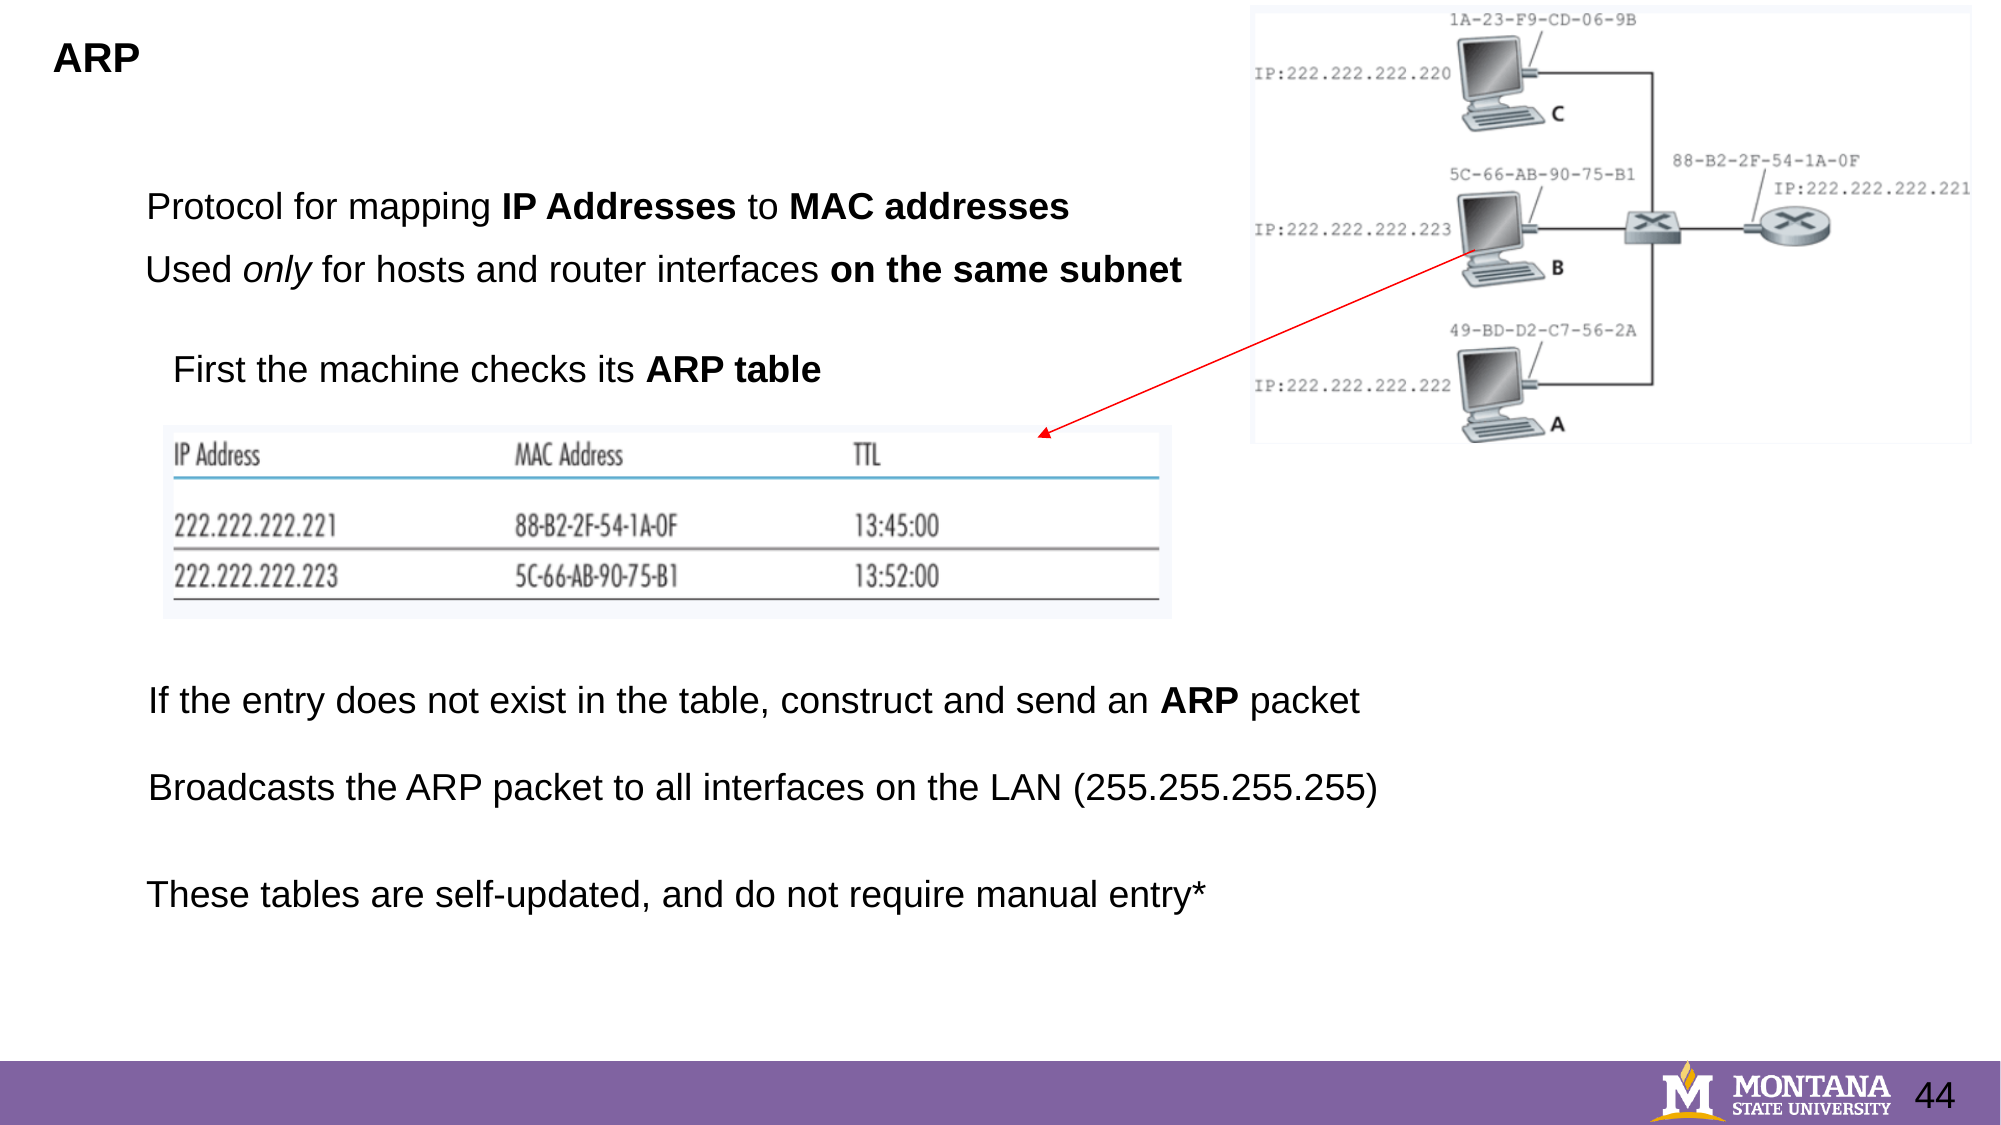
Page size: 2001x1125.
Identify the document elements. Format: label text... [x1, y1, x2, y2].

text_box Used only for hosts and router interfaces on the same subnet [130, 237, 1198, 298]
picture [1249, 5, 1972, 444]
text_box If the entry does not exist in the table, construct and send an ARP packet [133, 669, 1375, 729]
slide_number 44 [1887, 1072, 1994, 1125]
text_box These tables are self-updated, and do not require manual entry* [131, 862, 1222, 923]
picture [1650, 1060, 1891, 1122]
text_box Broadcasts the ARP packet to all interfaces on the LAN (255.255.255.255) [133, 755, 1395, 816]
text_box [1037, 249, 1476, 438]
picture [163, 424, 1172, 620]
text_box First the machine checks its ARP table [158, 337, 837, 398]
text_box Protocol for mapping IP Addresses to MAC addresses [131, 174, 1096, 235]
title ARP [16, 16, 940, 220]
